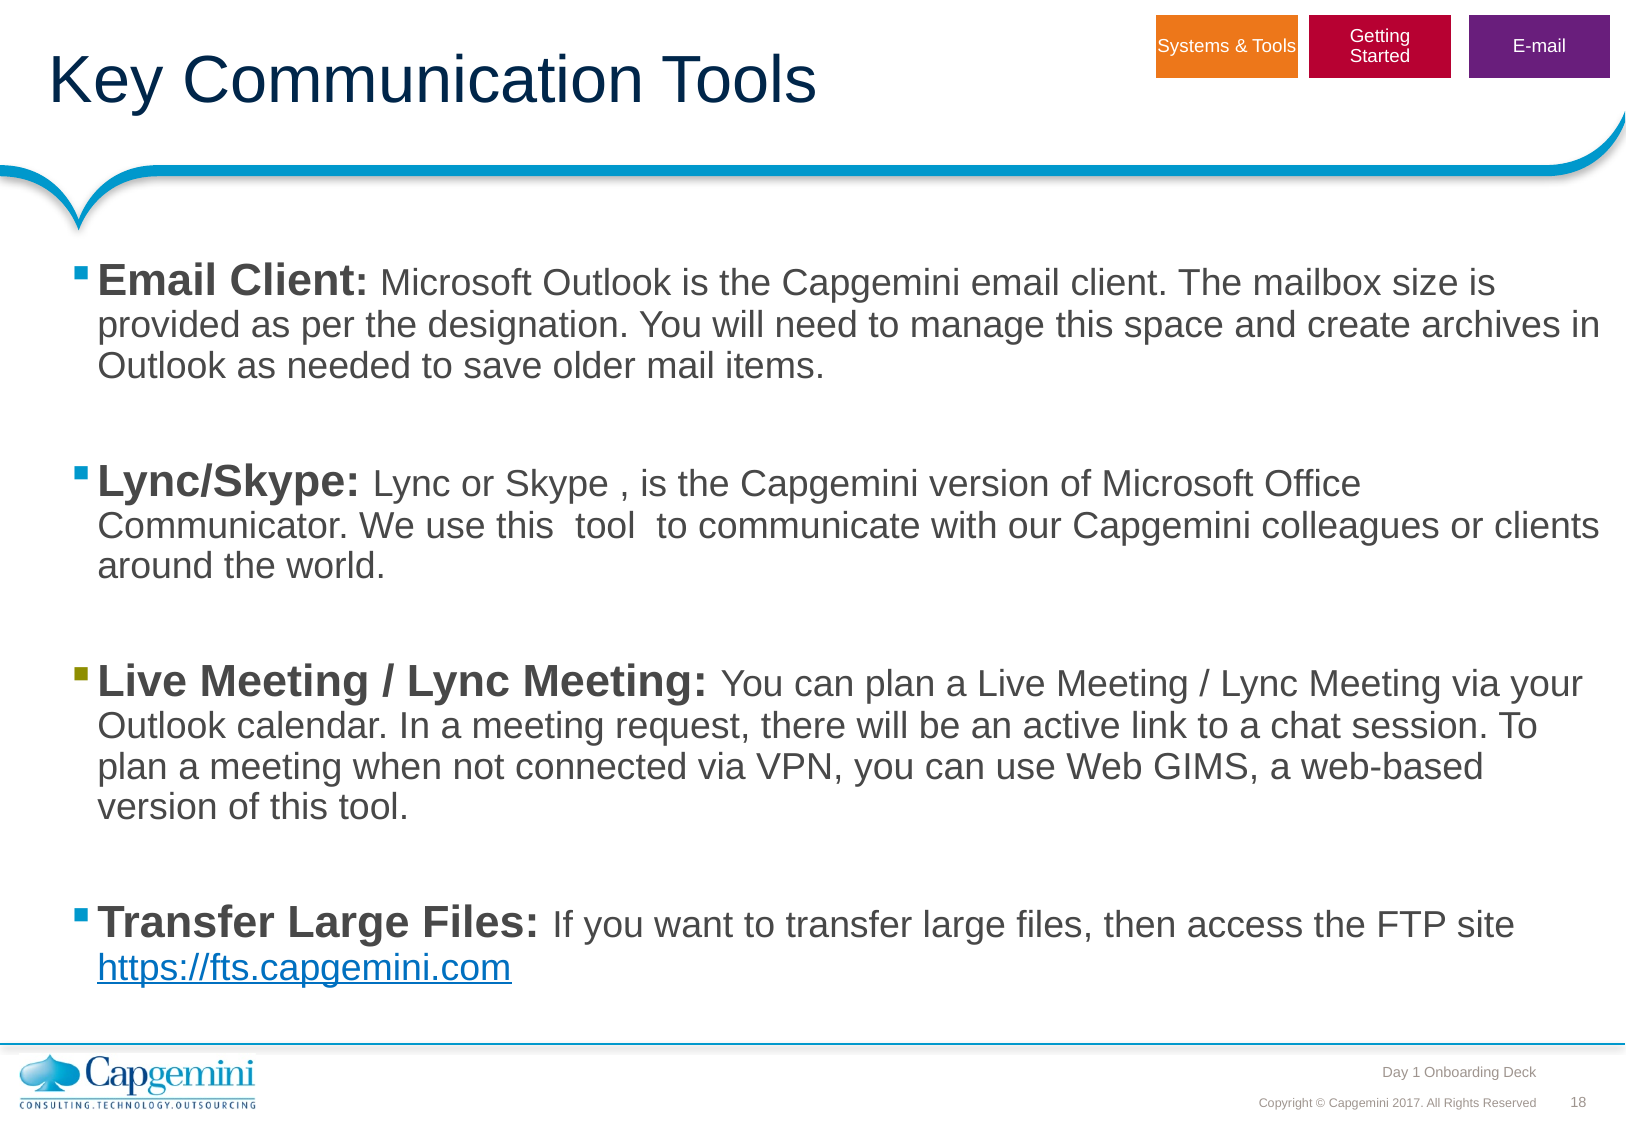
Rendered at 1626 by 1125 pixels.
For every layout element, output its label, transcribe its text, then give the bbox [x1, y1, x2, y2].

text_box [1153, 12, 1300, 80]
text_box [1466, 12, 1613, 80]
title Key Communication Tools [0, 0, 1625, 165]
picture [19, 1053, 256, 1110]
list Email Client: Microsoft Outlook is the Capgemini email client. The mailbox size is provided as per the designation. You will need to manage this space and create archives in Outlook as needed to save older mail items. Lync/Skype: Lync or Skype , is the Capgemini version of Microsoft Office Communicator. We use this tool to communicate with our Capgemini colleagues or clients around the world. Live Meeting / Lync Meeting: You can plan a Live Meeting / Lync Meeting via your Outlook calendar. In a meeting request, there will be an active link to a chat session. To plan a meeting when not connected via VPN, you can use Web GIMS, a web-based version of this tool. Transfer Large Files: If you want to transfer large files, then access the FTP site https://fts.capgemini.com [53, 245, 1625, 1007]
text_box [1307, 12, 1454, 80]
